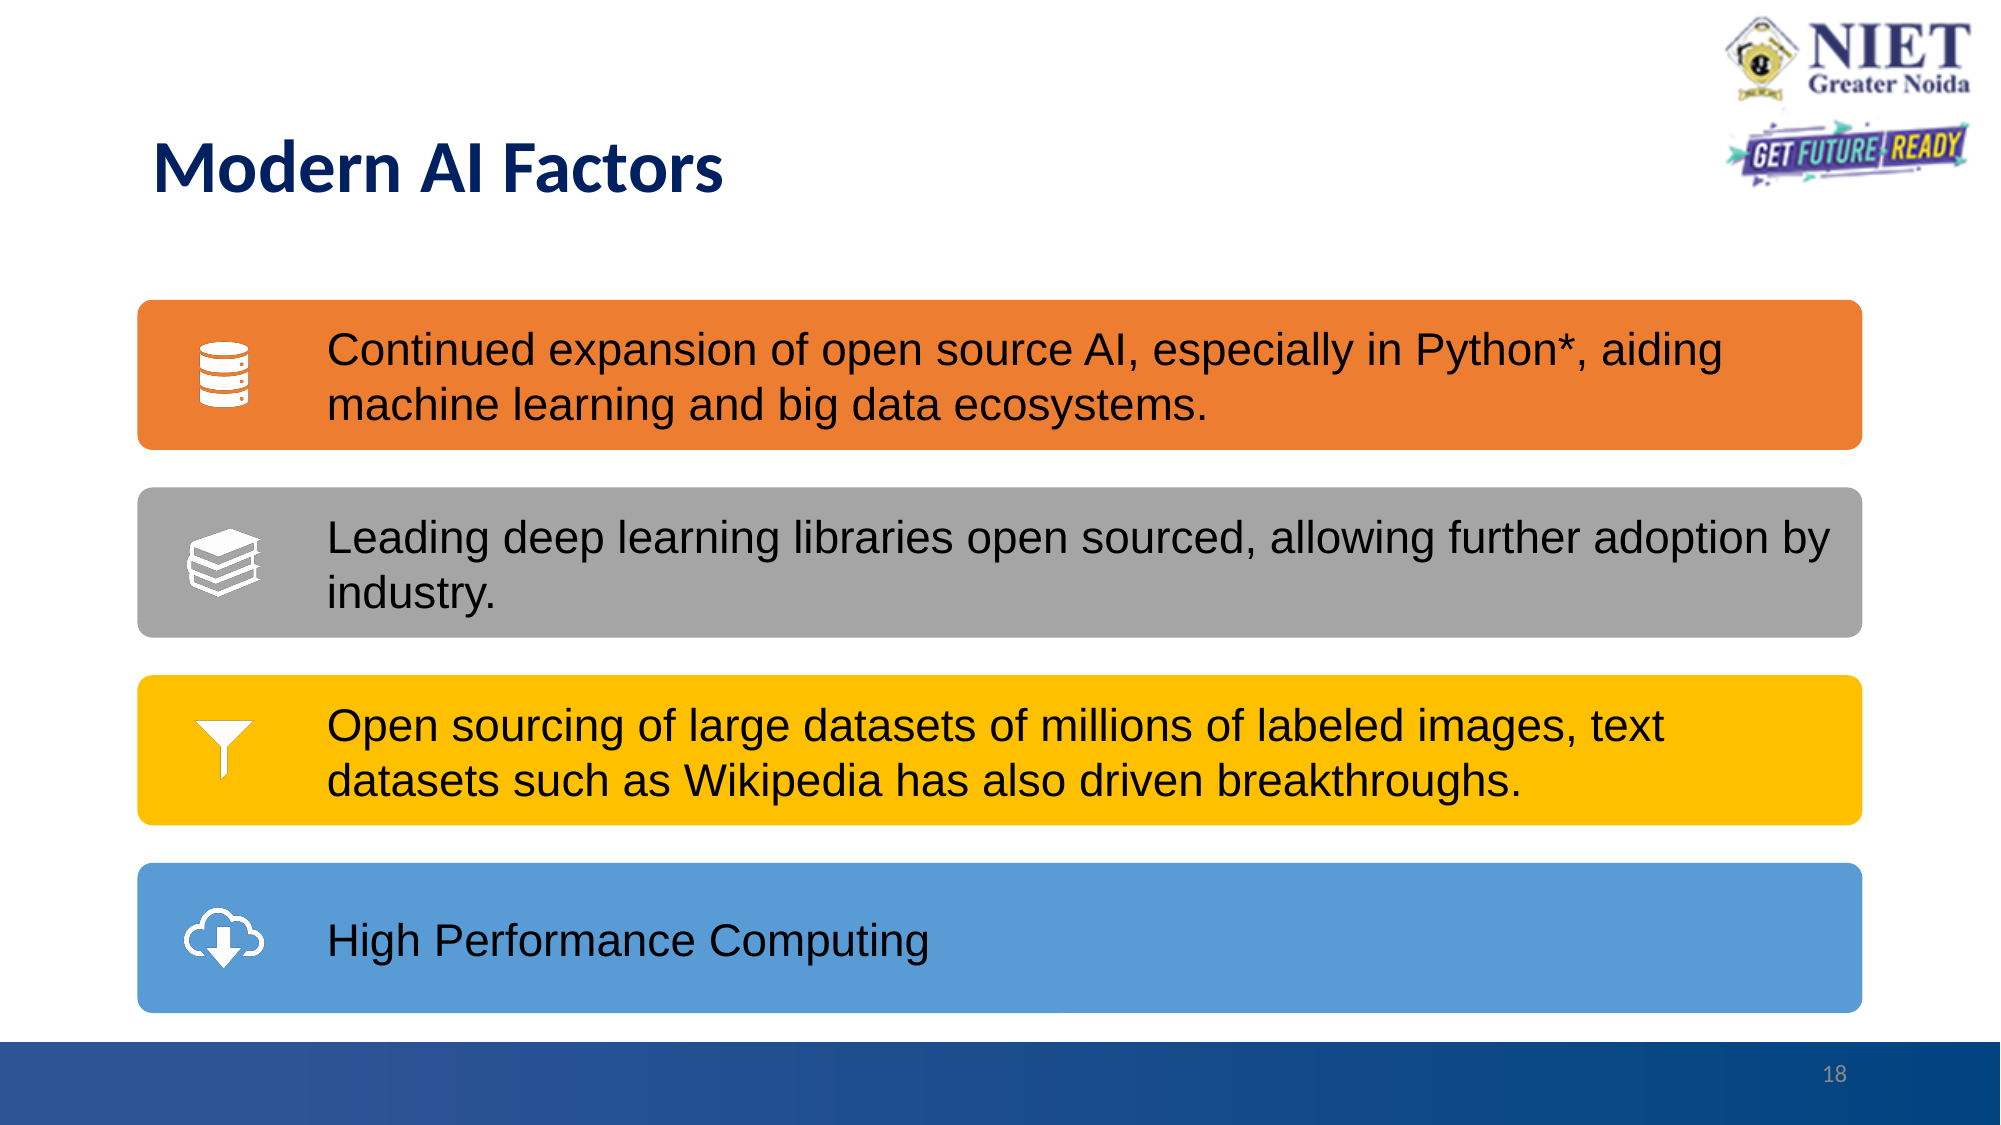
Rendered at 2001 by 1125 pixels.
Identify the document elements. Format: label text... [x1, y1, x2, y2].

picture [1668, 0, 2000, 194]
title Modern AI Factors [137, 59, 1863, 278]
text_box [137, 299, 1863, 1014]
slide_number 18 [1412, 1042, 1863, 1103]
